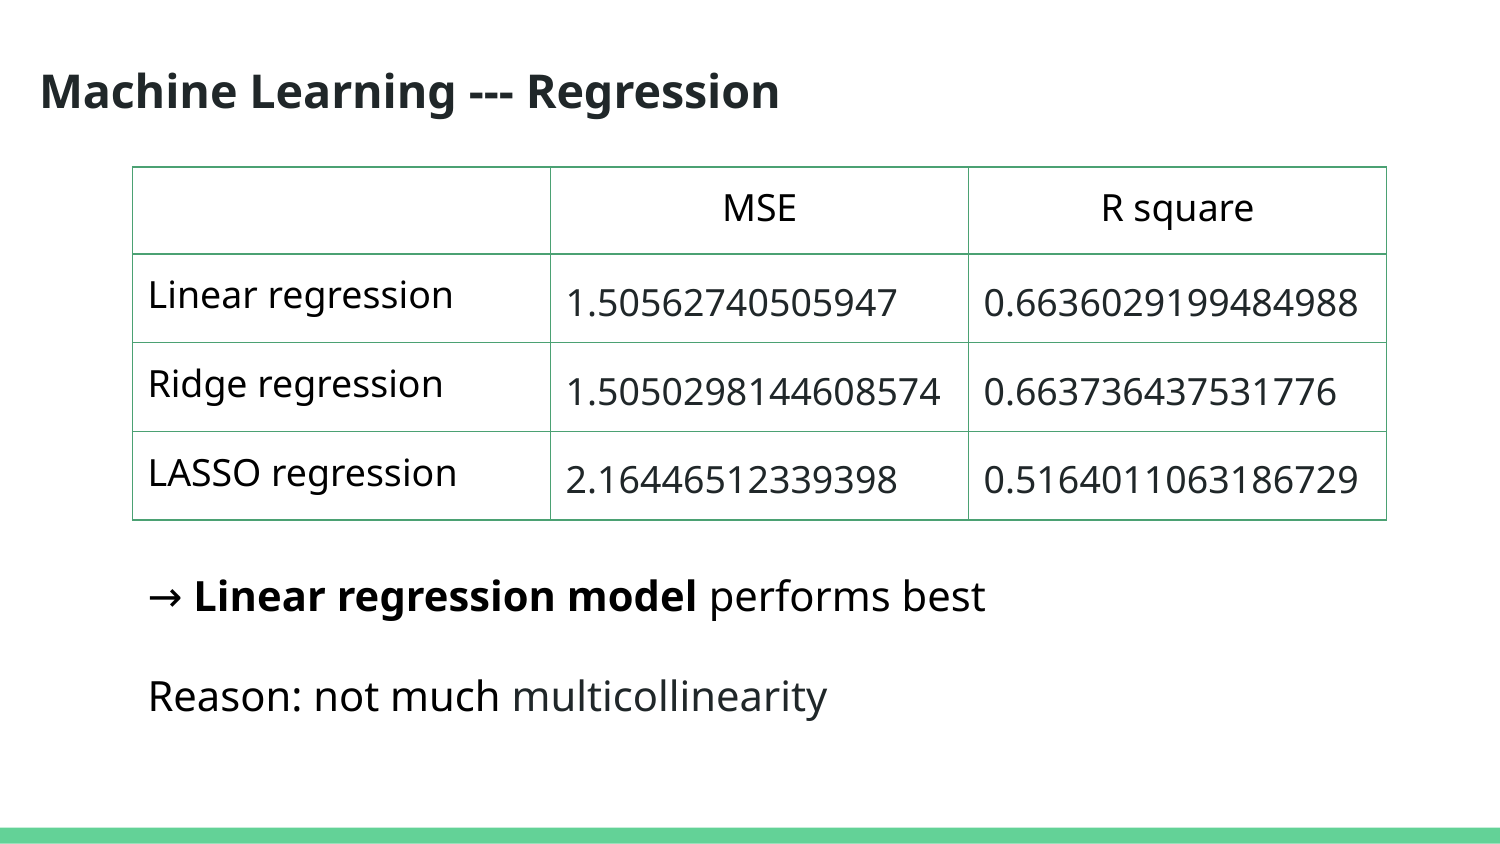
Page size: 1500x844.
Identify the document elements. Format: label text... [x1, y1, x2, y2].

table_cell LASSO regression [133, 432, 550, 519]
table_header MSE [551, 168, 968, 253]
table_cell 1.50562740505947 [551, 255, 968, 342]
table_header [133, 168, 550, 253]
text_box → Linear regression model performs best Reason: not much multicollinearity [132, 554, 1145, 735]
table_header R square [969, 168, 1386, 253]
title Machine Learning --- Regression [24, 44, 1422, 139]
table_cell 0.5164011063186729 [969, 432, 1386, 519]
table_cell 0.663736437531776 [969, 343, 1386, 431]
table_cell Ridge regression [133, 343, 550, 431]
table_cell Linear regression [133, 255, 550, 342]
table_cell 1.5050298144608574 [551, 343, 968, 431]
table_cell 0.6636029199484988 [969, 255, 1386, 342]
table_cell 2.16446512339398 [551, 432, 968, 519]
